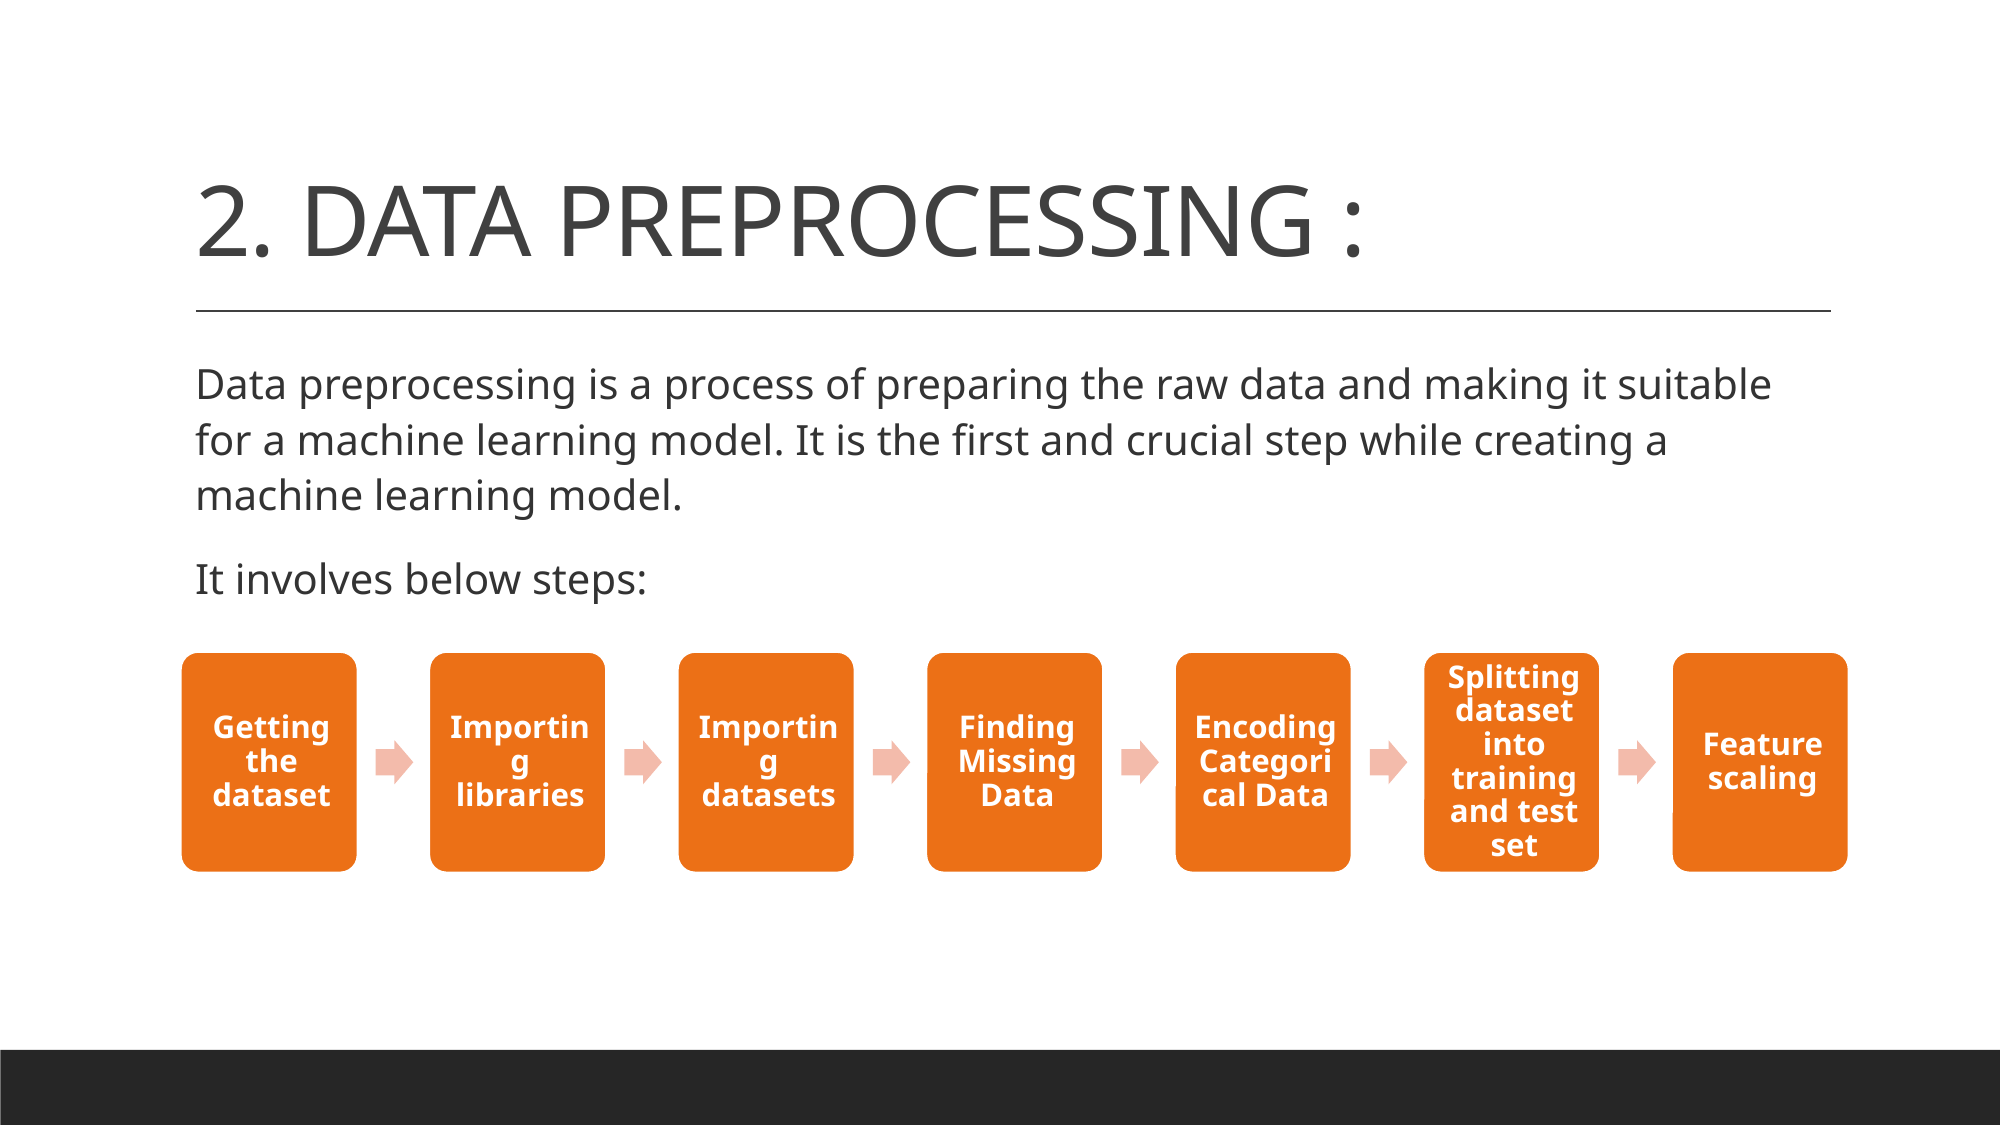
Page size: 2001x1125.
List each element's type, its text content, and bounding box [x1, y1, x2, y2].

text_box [179, 572, 1851, 953]
title 2. DATA PREPROCESSING : [180, 47, 1830, 285]
list Data preprocessing is a process of preparing the raw data and making it suitable for a machine learning model. It is the first and crucial step while creating a machine learning model. It involves below steps: [180, 345, 1830, 572]
